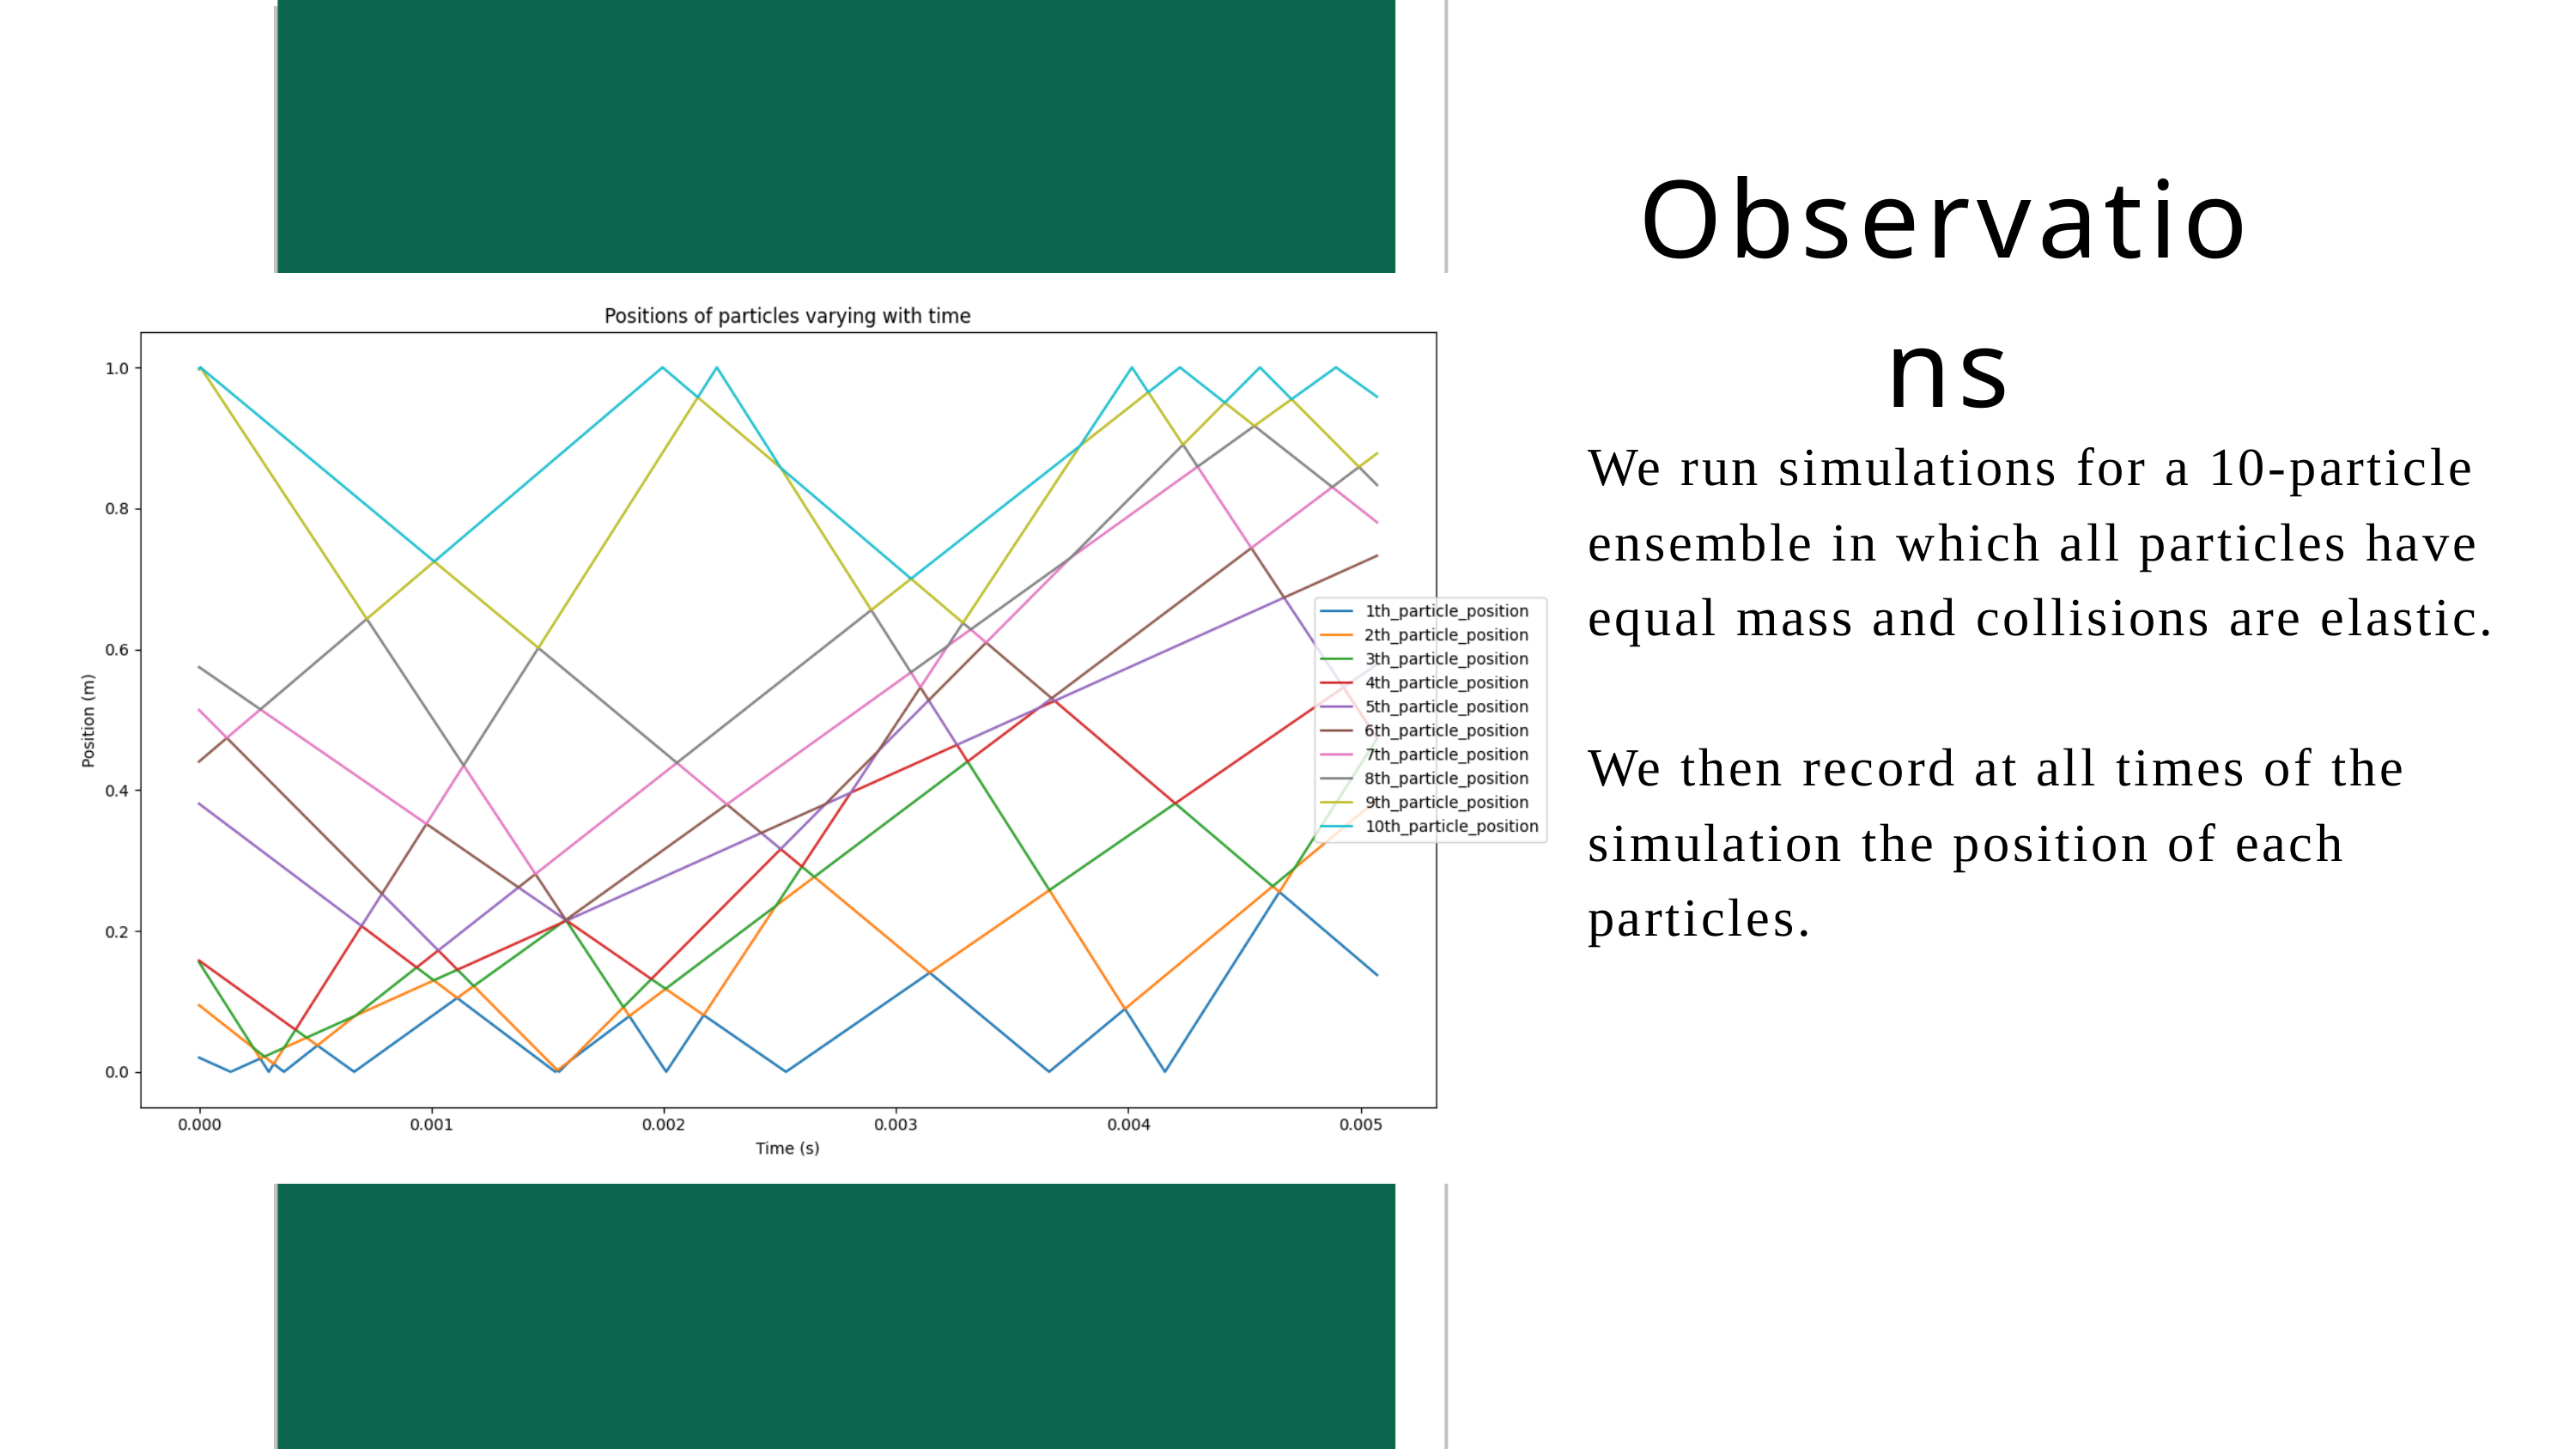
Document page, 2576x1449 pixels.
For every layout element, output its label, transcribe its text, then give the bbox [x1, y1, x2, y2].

text_box [51, 273, 1560, 1184]
text_box [274, 1184, 278, 1449]
text_box [277, 0, 1396, 273]
text_box [1444, 0, 1449, 273]
text_box We run simulations for a 10-particle ensemble in which all particles have equal mass and collisions are elastic. We then record at all times of the simulation the position of each particles. [1588, 421, 2560, 1022]
text_box Observations [1604, 128, 2290, 421]
text_box [1444, 1184, 1449, 1449]
text_box [278, 1184, 1396, 1449]
text_box [274, 6, 278, 273]
